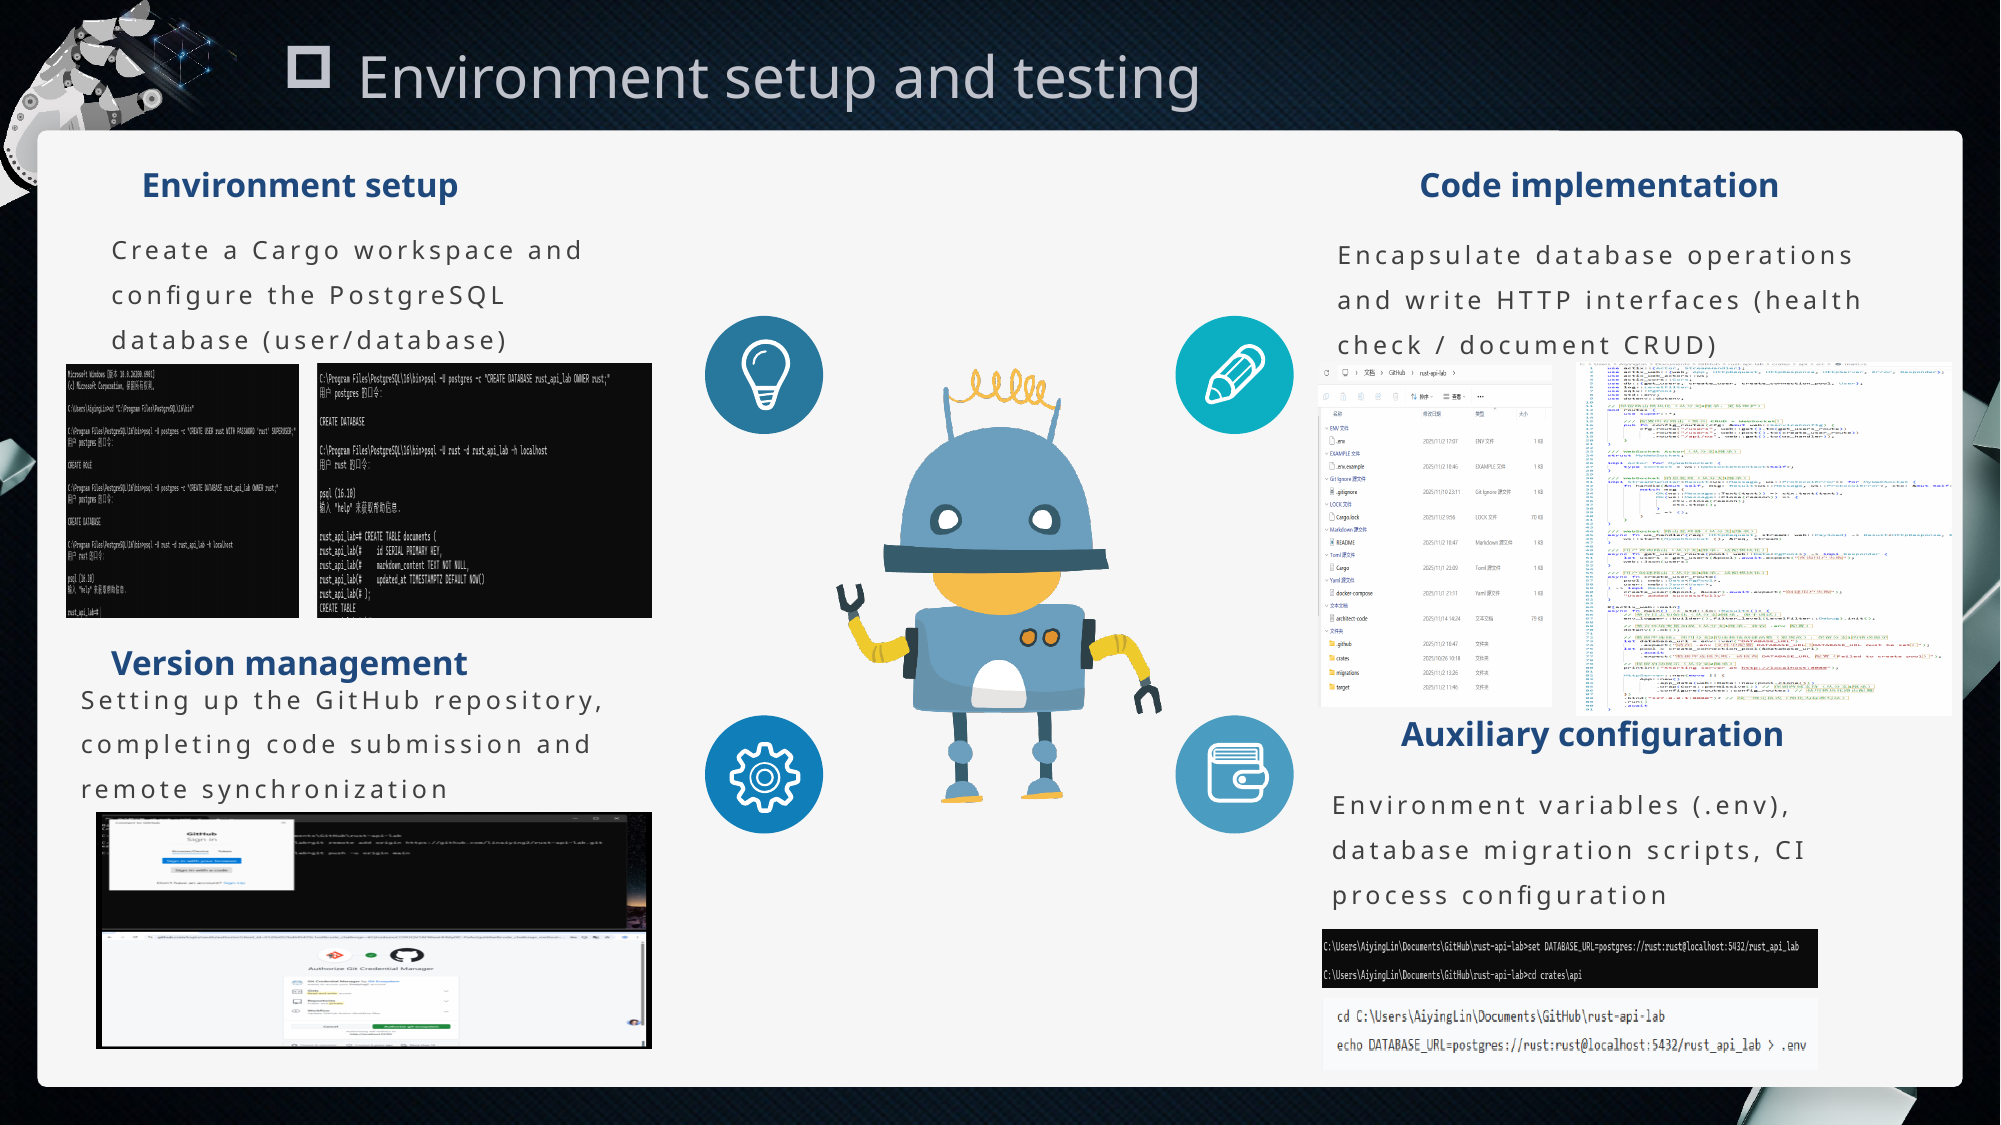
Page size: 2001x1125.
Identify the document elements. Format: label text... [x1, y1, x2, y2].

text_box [1175, 715, 1294, 834]
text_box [1322, 156, 1890, 369]
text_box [704, 715, 824, 834]
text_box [1175, 315, 1294, 434]
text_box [66, 634, 633, 813]
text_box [704, 315, 824, 434]
picture [0, 0, 2000, 1125]
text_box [1317, 705, 1906, 919]
text_box Environment setup and testing [268, 32, 1625, 118]
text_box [96, 157, 664, 364]
